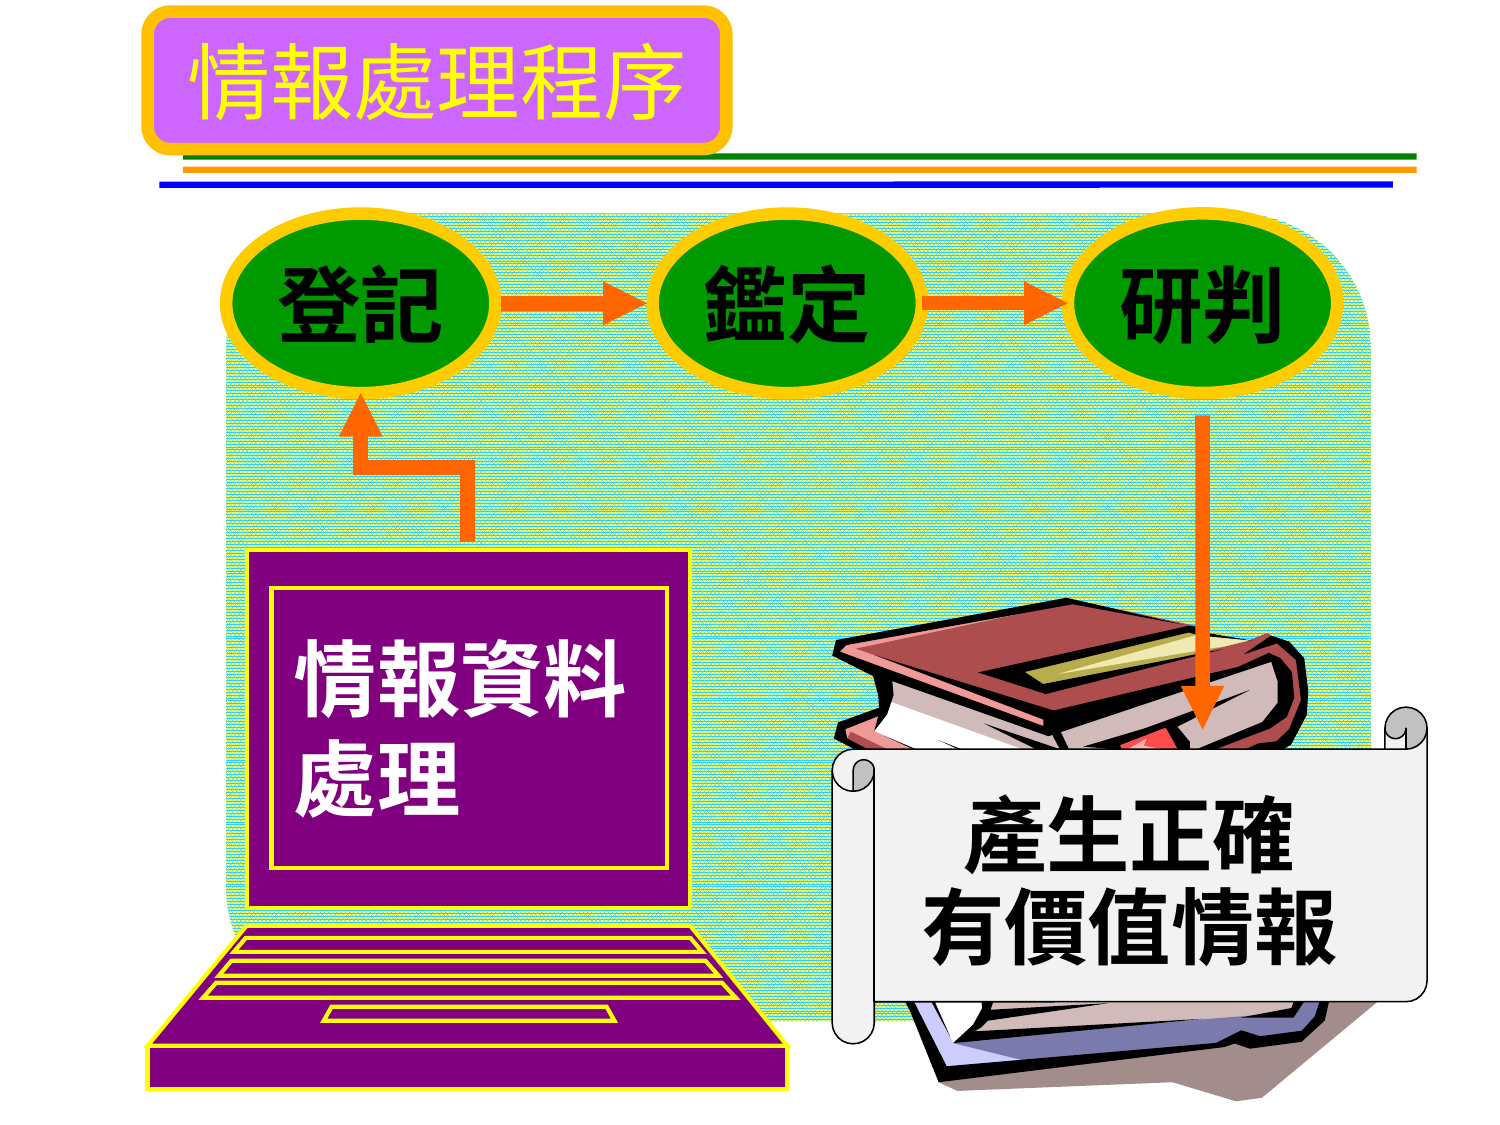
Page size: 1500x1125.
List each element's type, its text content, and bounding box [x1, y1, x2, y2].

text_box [147, 213, 1428, 1107]
text_box 情報處理程序 [145, 9, 729, 152]
